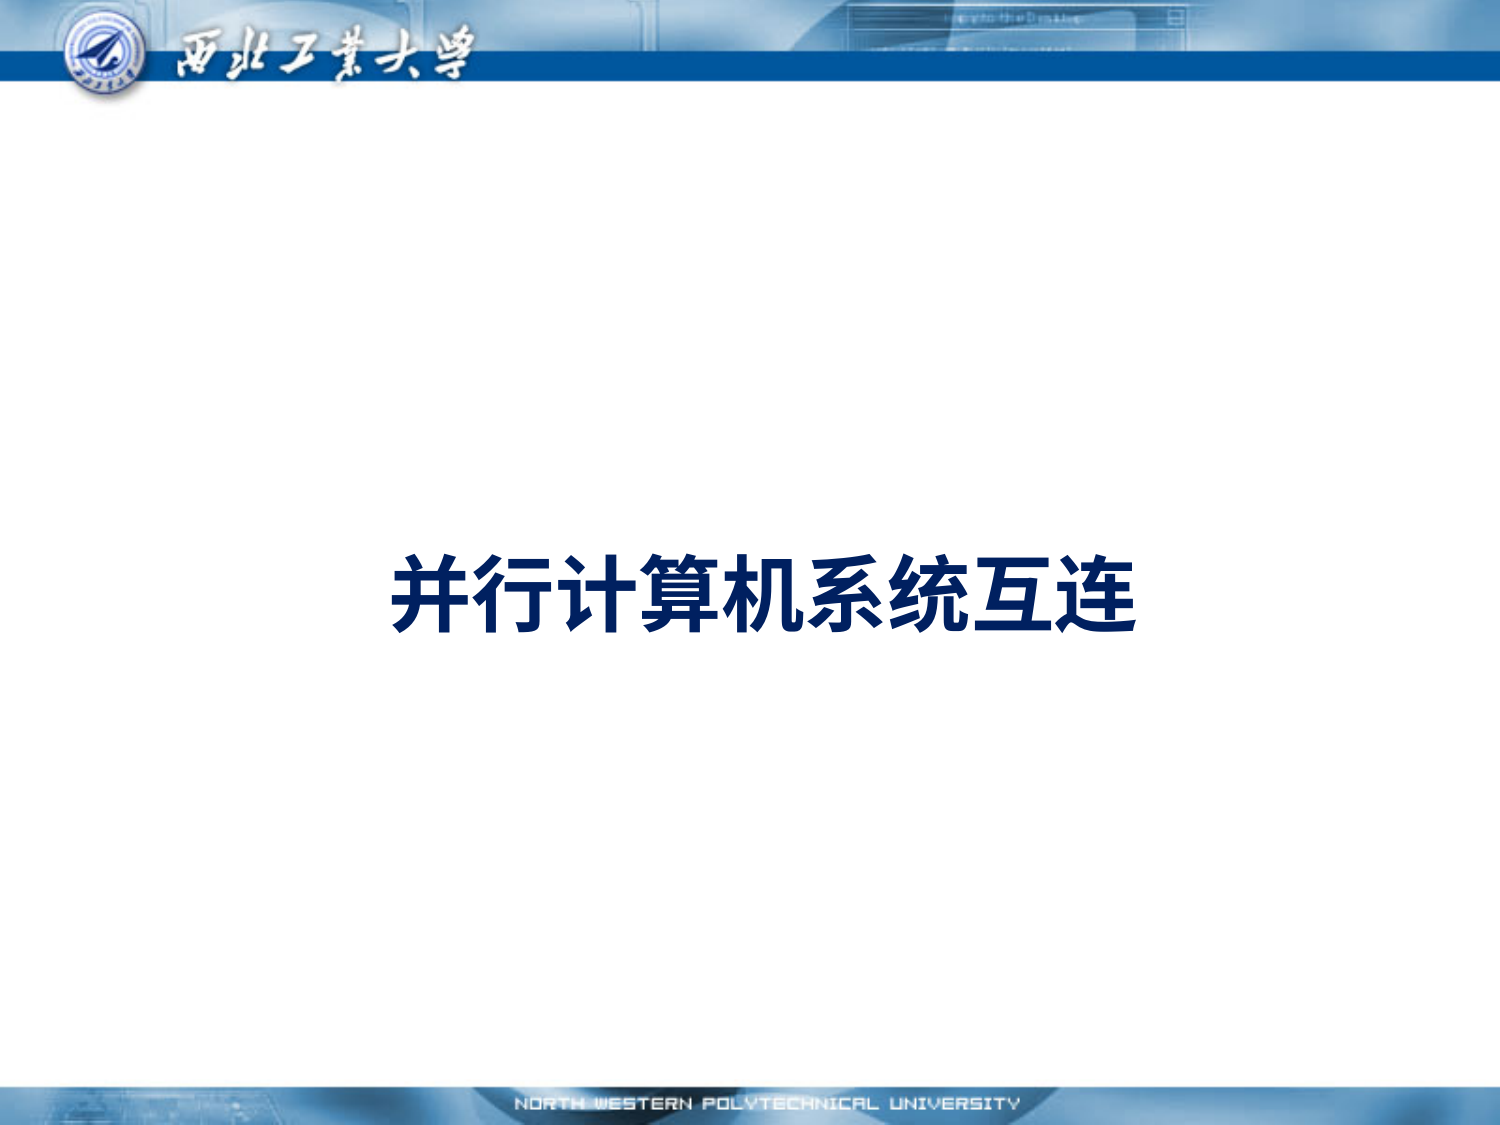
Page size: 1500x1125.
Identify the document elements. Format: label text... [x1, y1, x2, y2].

title 并行计算机系统互连 [58, 534, 1488, 652]
picture [0, 0, 1500, 1125]
